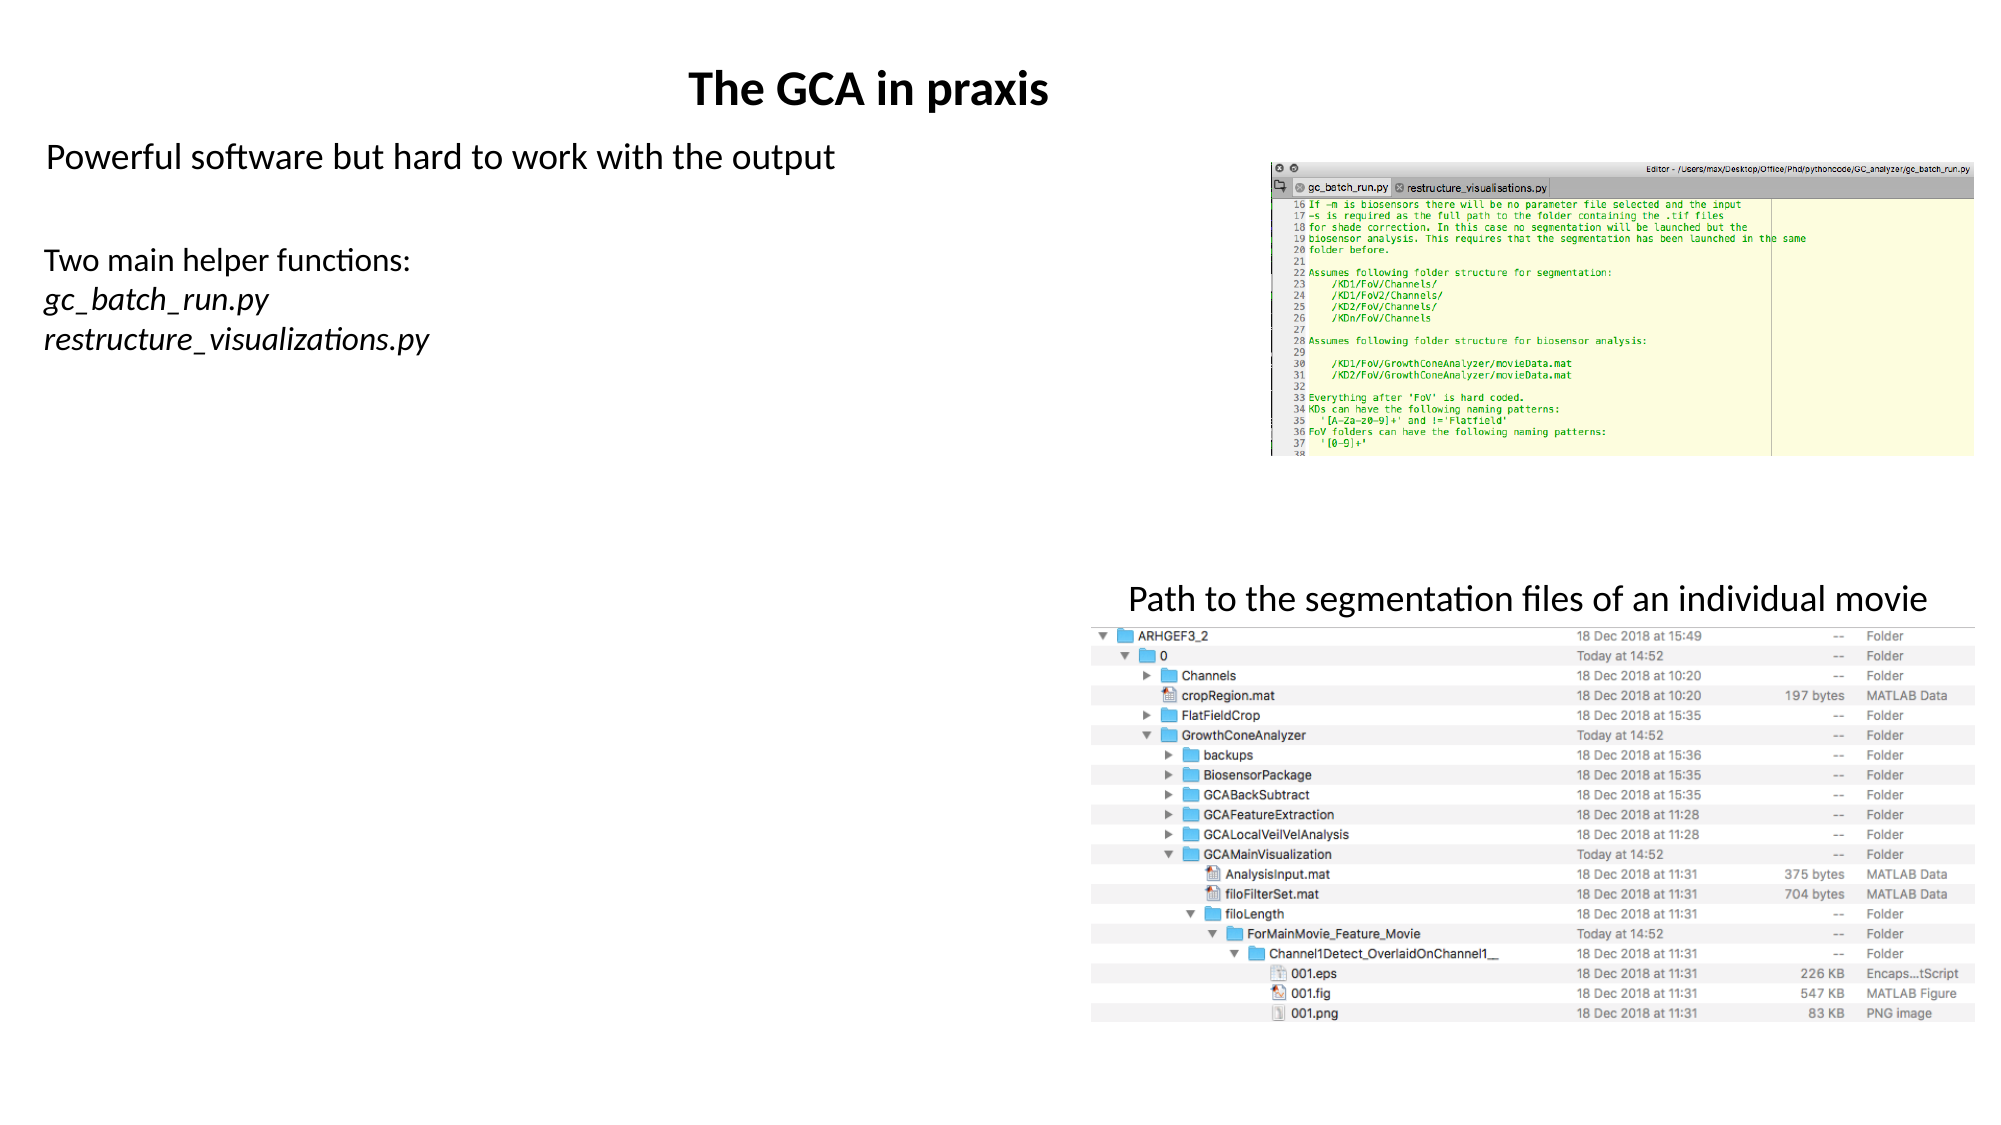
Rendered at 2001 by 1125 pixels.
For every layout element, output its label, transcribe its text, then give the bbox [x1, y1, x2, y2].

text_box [26, 162, 1974, 456]
text_box Powerful software but hard to work with the output [31, 124, 852, 162]
text_box The GCA in praxis [673, 48, 1065, 124]
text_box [1061, 566, 2000, 1022]
